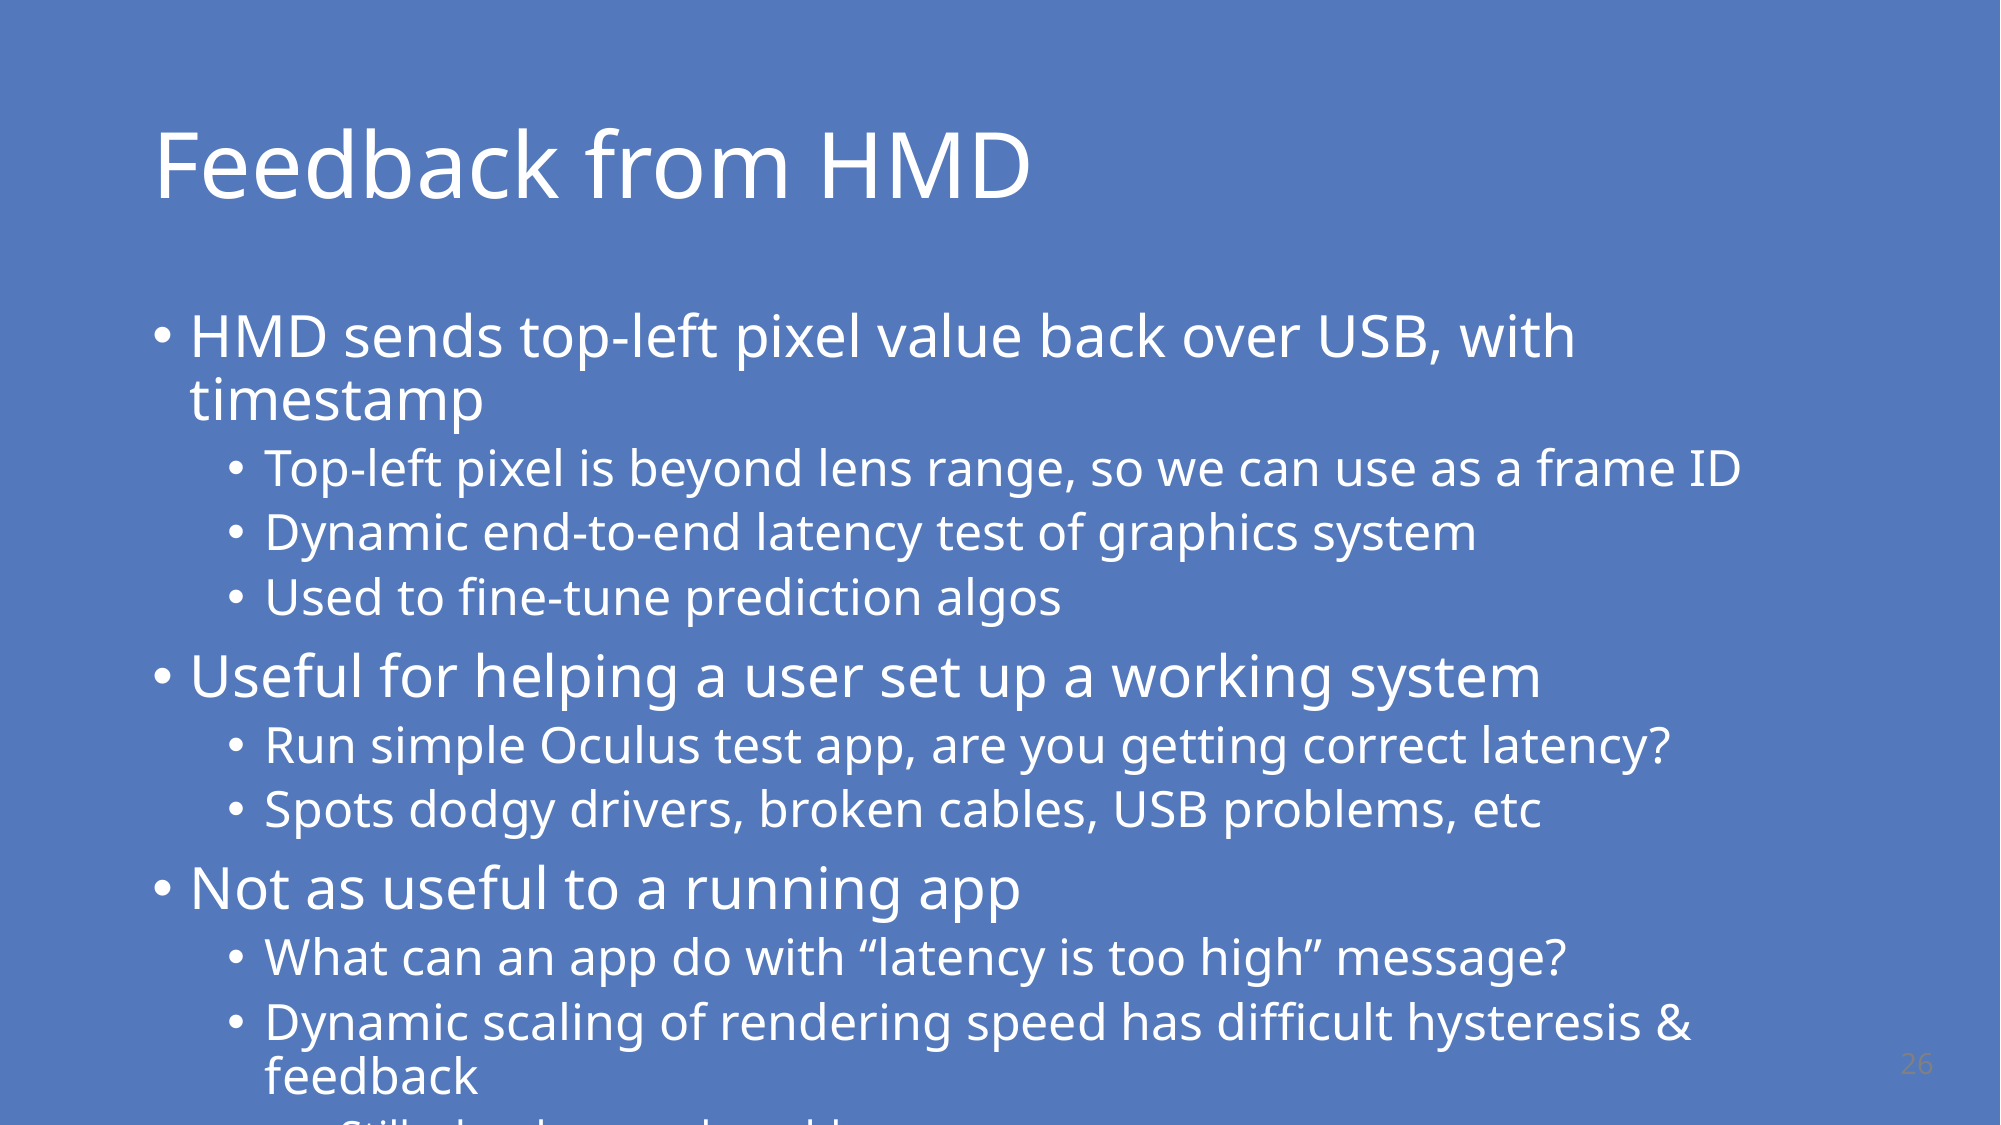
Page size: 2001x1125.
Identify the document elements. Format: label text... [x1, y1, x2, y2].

text_box 26 [1760, 1038, 1949, 1089]
list HMD sends top-left pixel value back over USB, with timestamp Top-left pixel is beyond lens range, so we can use as a frame ID Dynamic end-to-end latency test of graphics system Used to fine-tune prediction algos Useful for helping a user set up a working system Run simple Oculus test app, are you getting correct latency? Spots dodgy drivers, broken cables, USB problems, etc Not as useful to a running app What can an app do with “latency is too high” message? Dynamic scaling of rendering speed has difficult hysteresis & feedback Still a hard research problem [137, 299, 1863, 1014]
title Feedback from HMD [137, 59, 1863, 278]
